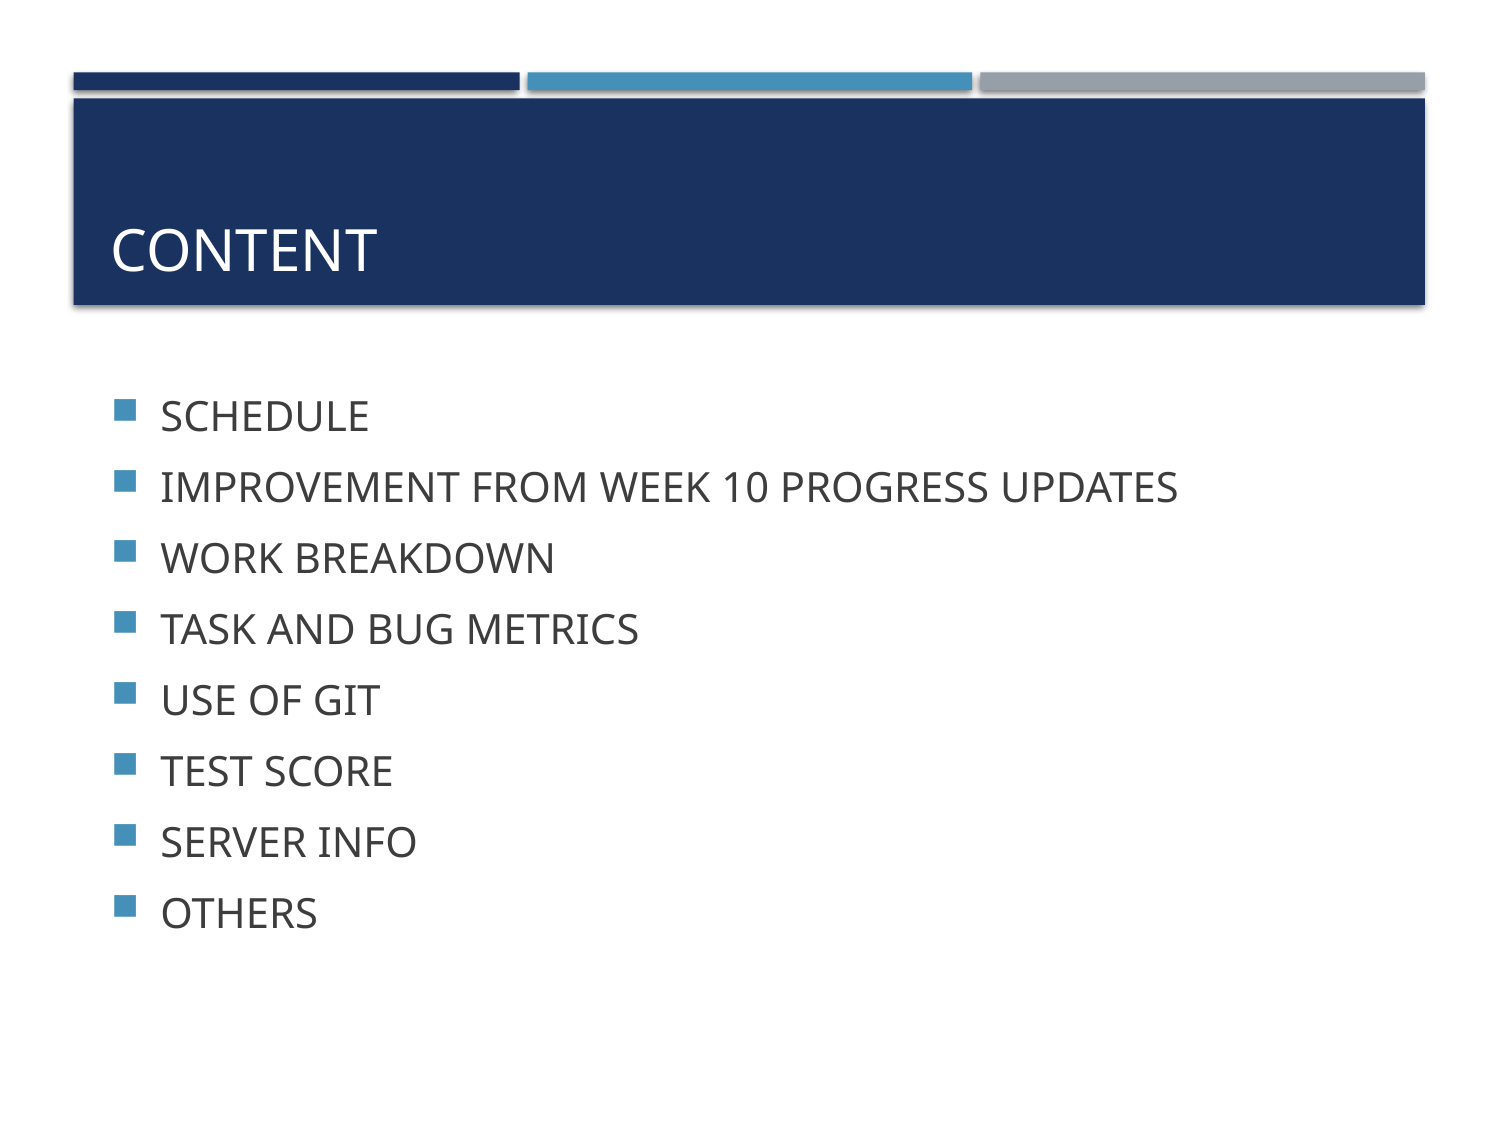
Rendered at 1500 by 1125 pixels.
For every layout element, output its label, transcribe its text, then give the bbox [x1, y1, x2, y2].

list SCHEDULE IMPROVEMENT FROM WEEK 10 PROGRESS UPDATES WORK BREAKDOWN TASK AND BUG METRICS USE OF GIT TEST SCORE SERVER INFO OTHERS [95, 365, 1406, 962]
title CONTENT [95, 112, 1406, 291]
